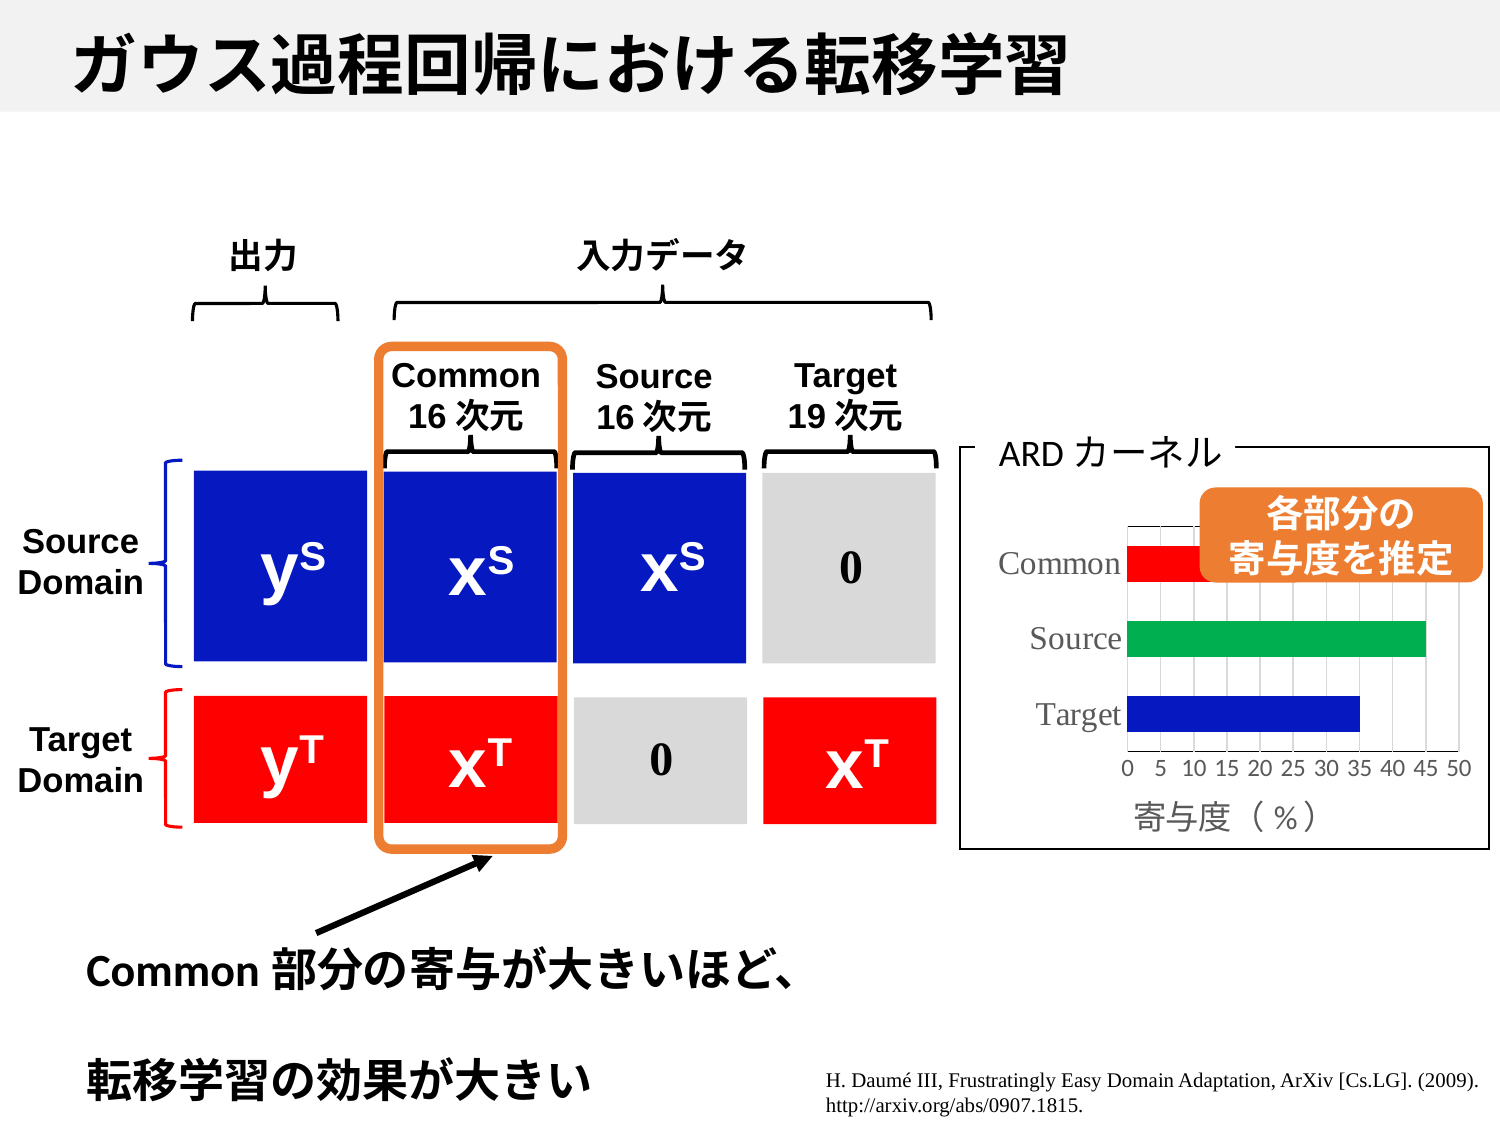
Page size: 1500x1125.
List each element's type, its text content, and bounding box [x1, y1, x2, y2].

text_box xT [811, 711, 913, 810]
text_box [316, 856, 493, 934]
text_box [763, 443, 937, 469]
text_box Source 16次元 [558, 346, 750, 445]
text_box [71, 226, 932, 322]
text_box yT [246, 707, 348, 806]
text_box yS [246, 514, 348, 613]
text_box [165, 610, 183, 668]
text_box Common 16次元 [370, 345, 387, 443]
text_box [164, 459, 183, 511]
text_box H. Daumé III, Frustratingly Easy Domain Adaptation, ArXiv [Cs.LG]. (2009). http://arxiv.org/abs/0907.1815. [811, 1059, 1500, 1124]
text_box Source Domain [0, 511, 262, 610]
text_box [959, 446, 1490, 850]
title ガウス過程回帰における転移学習 [0, 0, 1500, 112]
text_box [164, 689, 183, 709]
text_box [193, 695, 368, 824]
text_box [762, 696, 938, 825]
text_box [571, 445, 746, 470]
text_box [193, 470, 368, 662]
text_box Target Domain [0, 709, 262, 808]
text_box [832, 539, 873, 596]
text_box Common部分の寄与が大きいほど、 転移学習の効果が大きい [71, 933, 806, 1114]
text_box Target 19次元 [750, 345, 942, 443]
text_box xS [625, 514, 728, 613]
text_box [165, 808, 183, 828]
chart [971, 508, 1485, 850]
text_box [377, 345, 564, 851]
text_box [573, 696, 748, 825]
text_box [642, 731, 683, 788]
text_box [761, 472, 937, 664]
text_box [572, 472, 747, 664]
text_box ARDカーネル [974, 423, 1236, 479]
text_box 各部分の 寄与度を推定 [1198, 486, 1484, 508]
